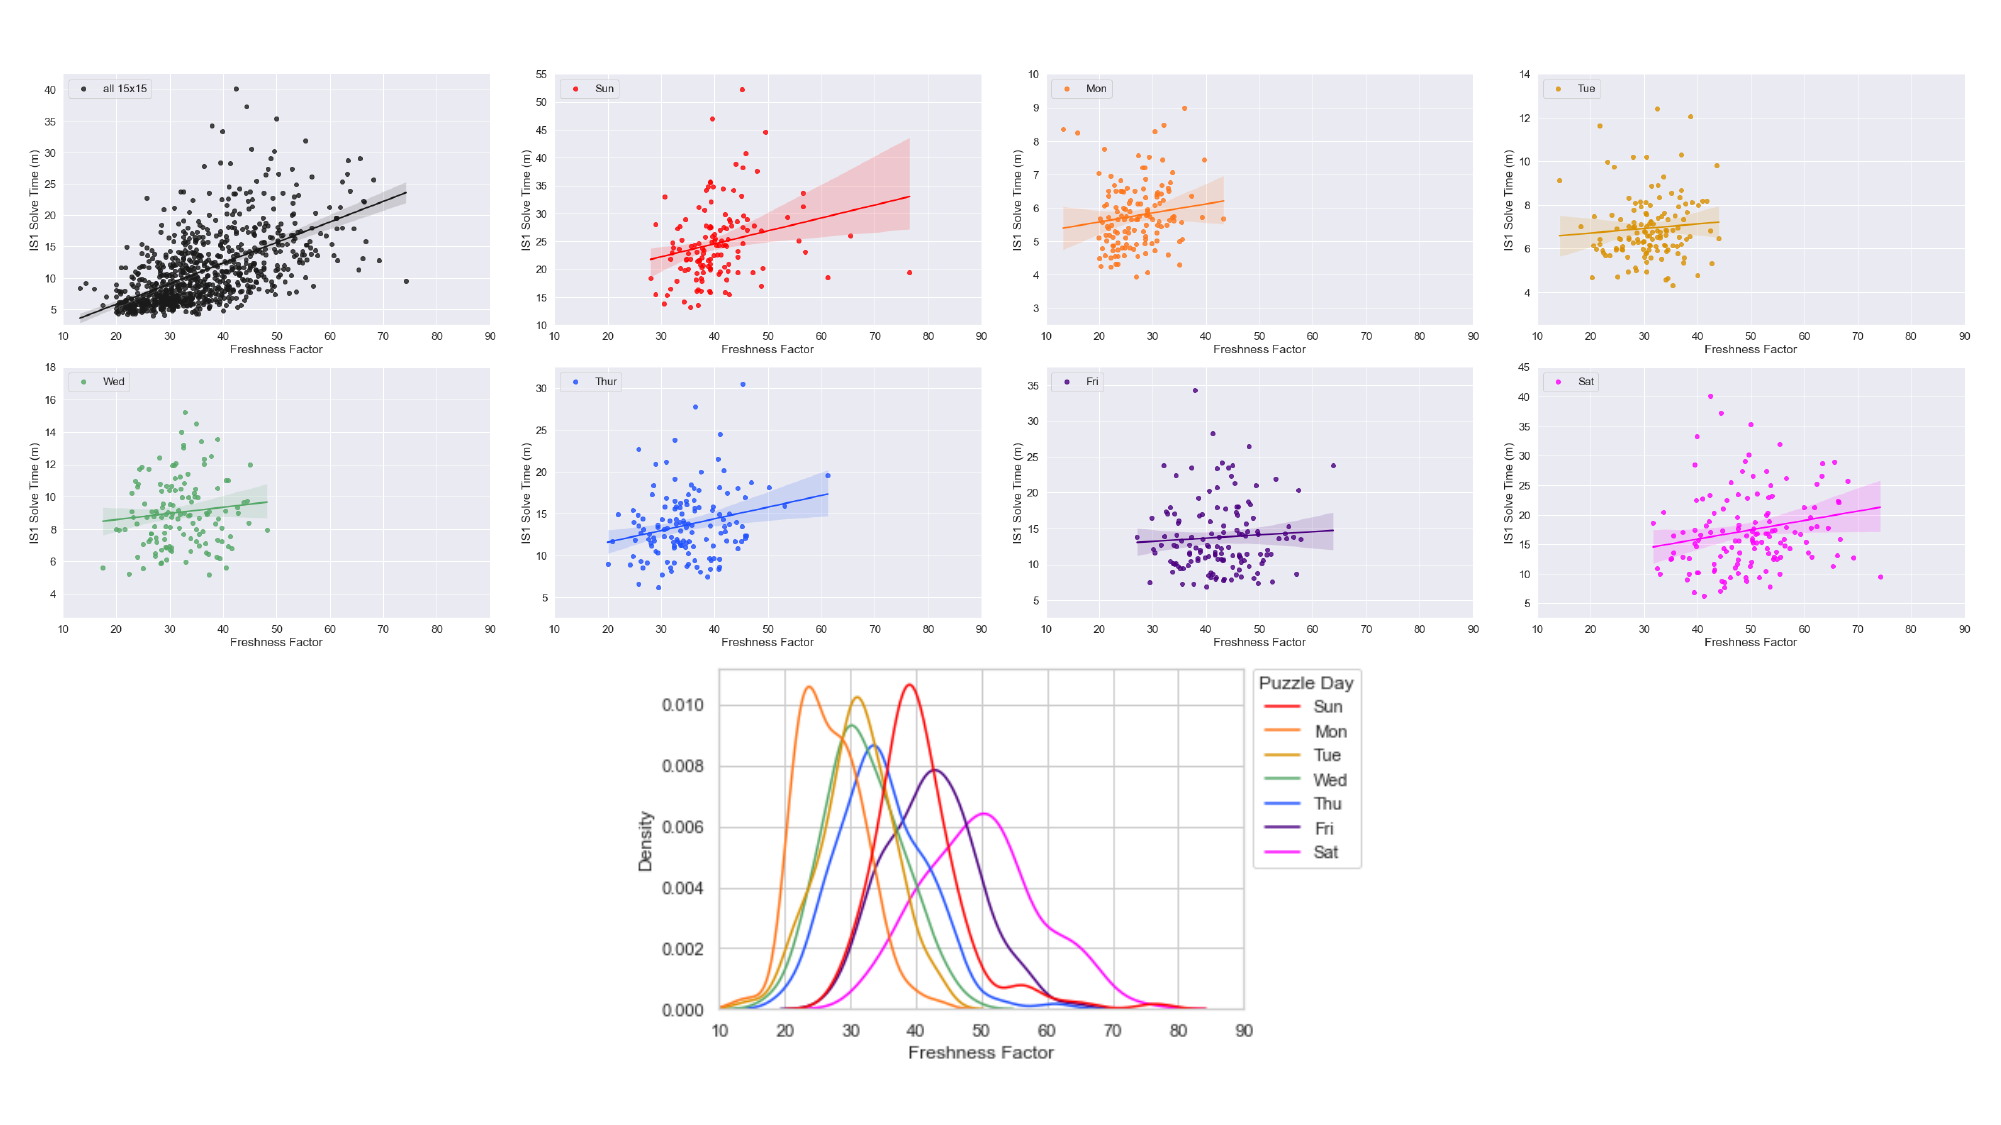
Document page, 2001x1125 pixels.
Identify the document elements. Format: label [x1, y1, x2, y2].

picture [25, 65, 1975, 653]
picture [628, 658, 1372, 1073]
